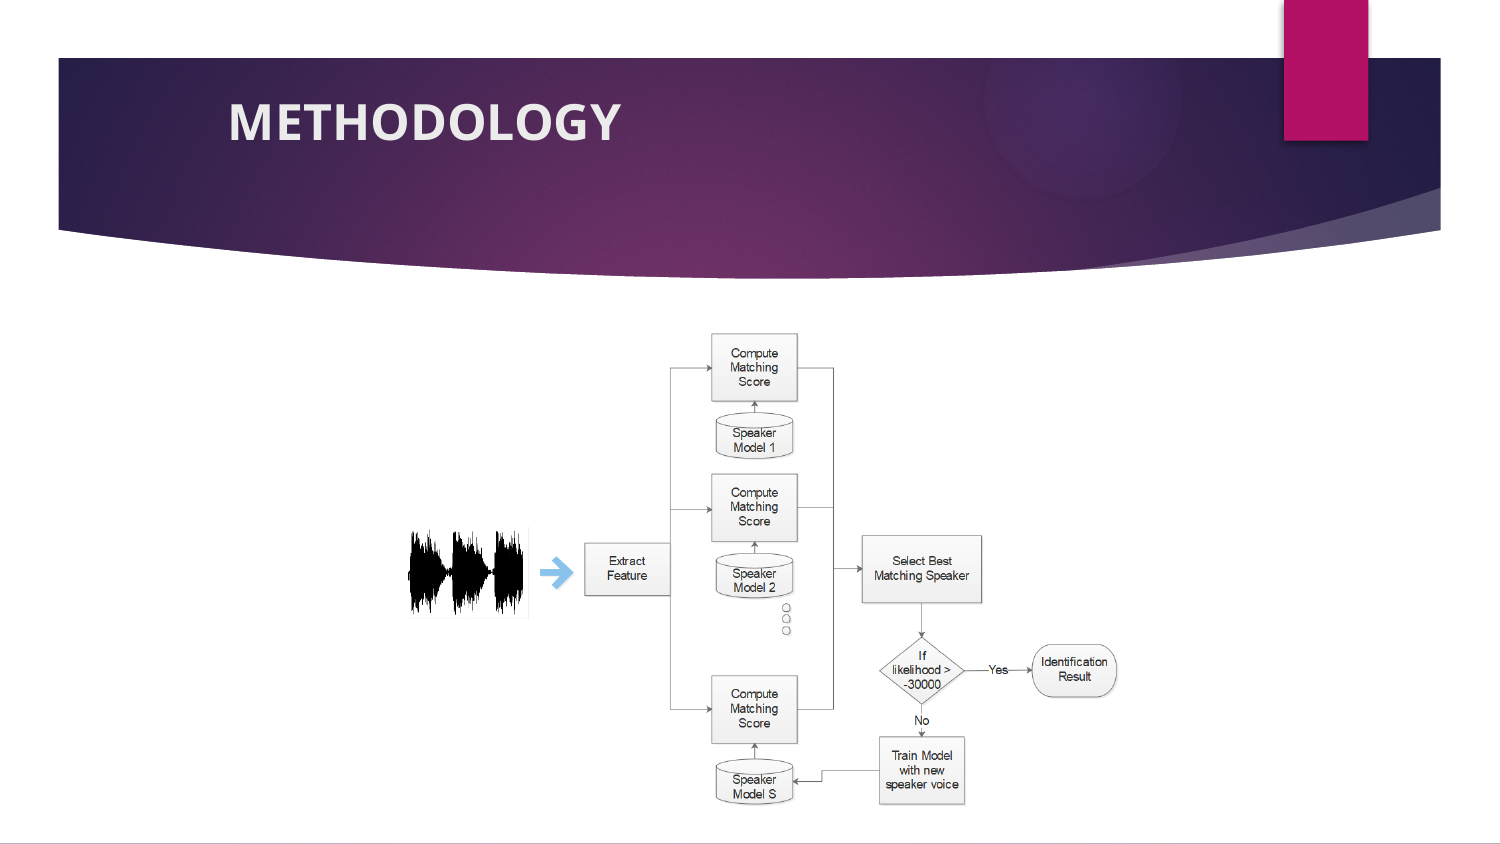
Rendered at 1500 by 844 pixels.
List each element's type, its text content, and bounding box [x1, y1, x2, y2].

picture [362, 293, 1187, 834]
title METHODOLOGY [212, 75, 706, 160]
